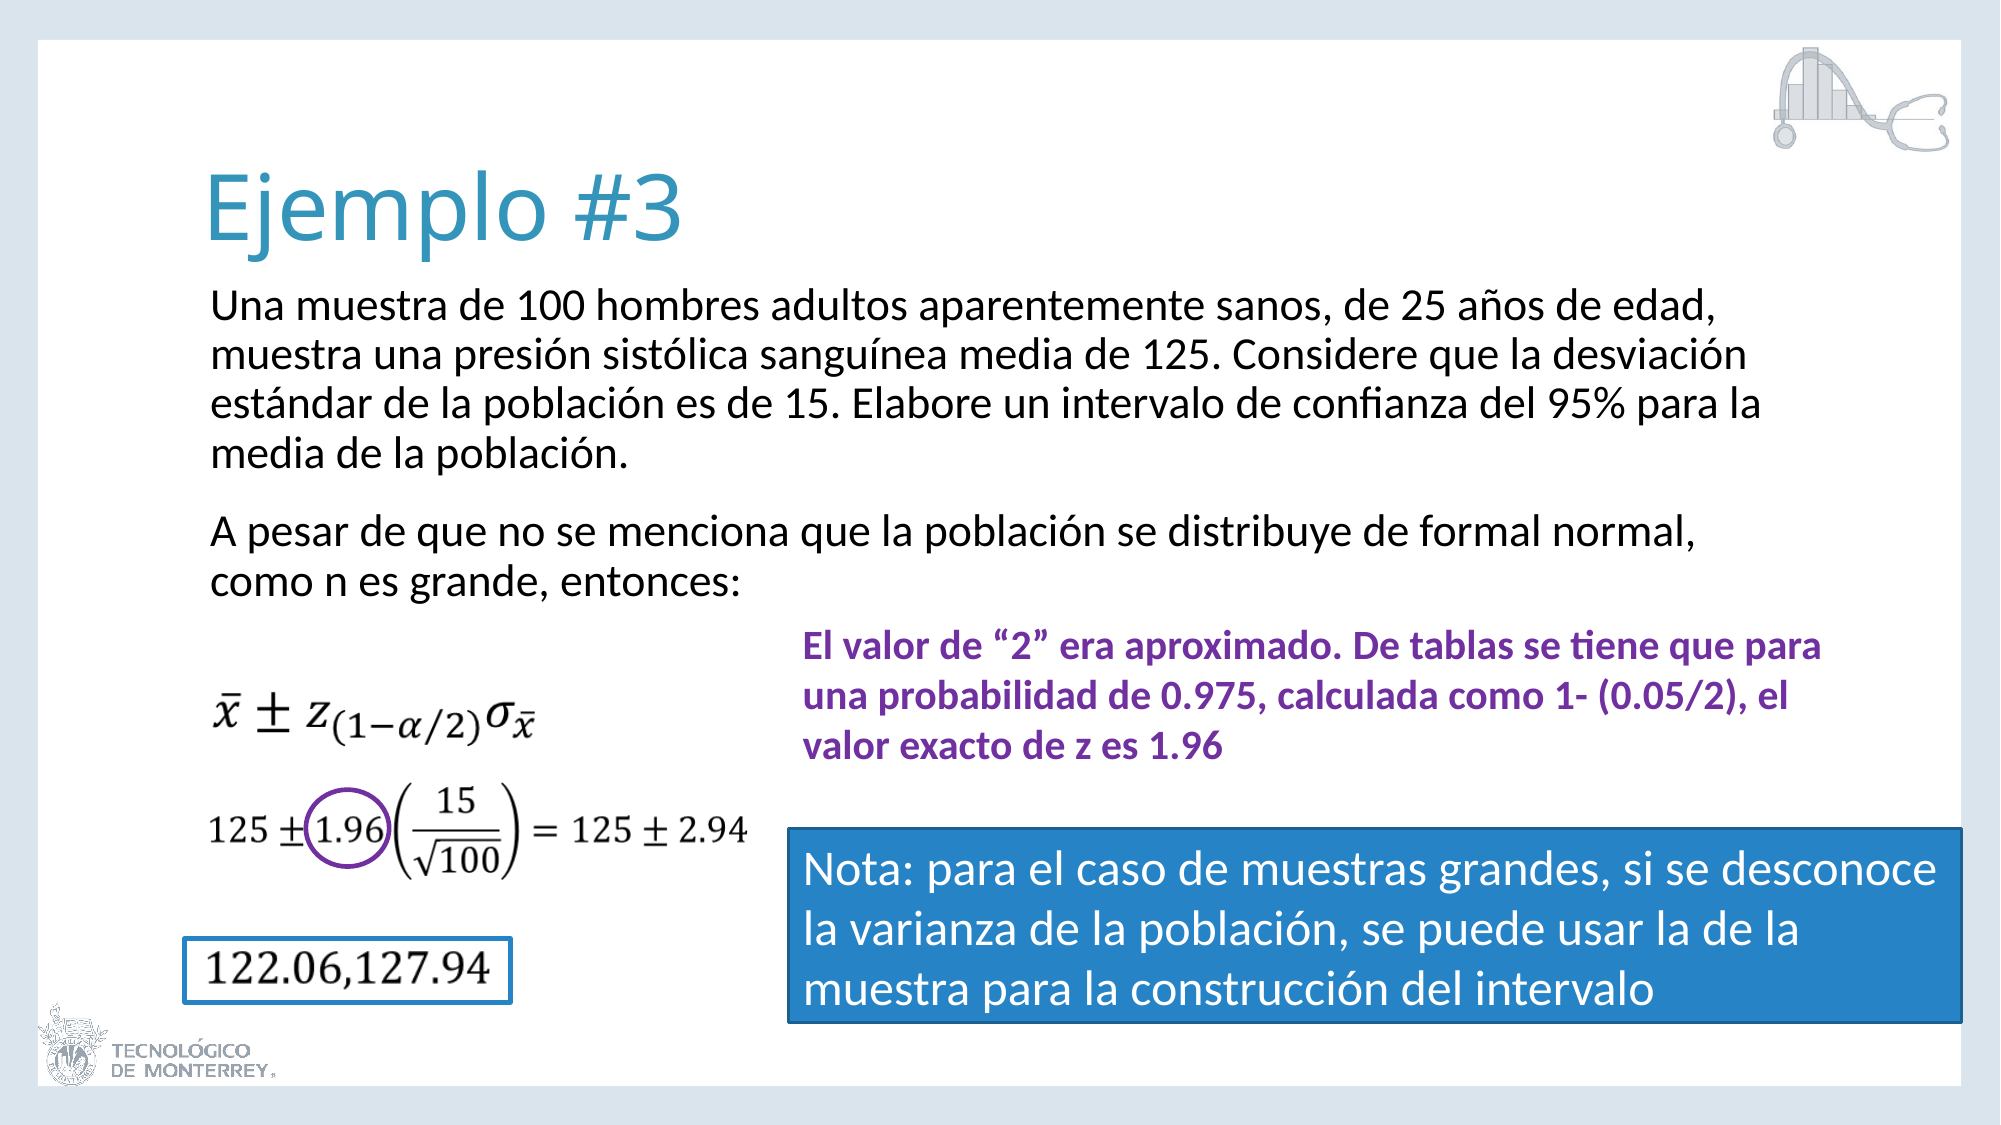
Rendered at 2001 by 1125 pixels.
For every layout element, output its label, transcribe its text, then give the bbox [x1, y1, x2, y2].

list Una muestra de 100 hombres adultos aparentemente sanos, de 25 años de edad, muestra una presión sistólica sanguínea media de 125. Considere que la desviación estándar de la población es de 15. Elabore un intervalo de confianza del 95% para la media de la población. A pesar de que no se menciona que la población se distribuye de formal normal, como n es grande, entonces: [187, 272, 1808, 1000]
text_box Nota: para el caso de muestras grandes, si se desconoce la varianza de la población, se puede usar la de la muestra para la construcción del intervalo [787, 827, 1963, 1024]
text_box El valor de “2” era aproximado. De tablas se tiene que para una probabilidad de 0.975, calculada como 1- (0.05/2), el valor exacto de z es 1.96 [788, 610, 1886, 776]
picture [198, 661, 594, 769]
title Ejemplo #3 [187, 99, 1808, 272]
picture [199, 777, 755, 880]
picture [186, 940, 509, 1001]
